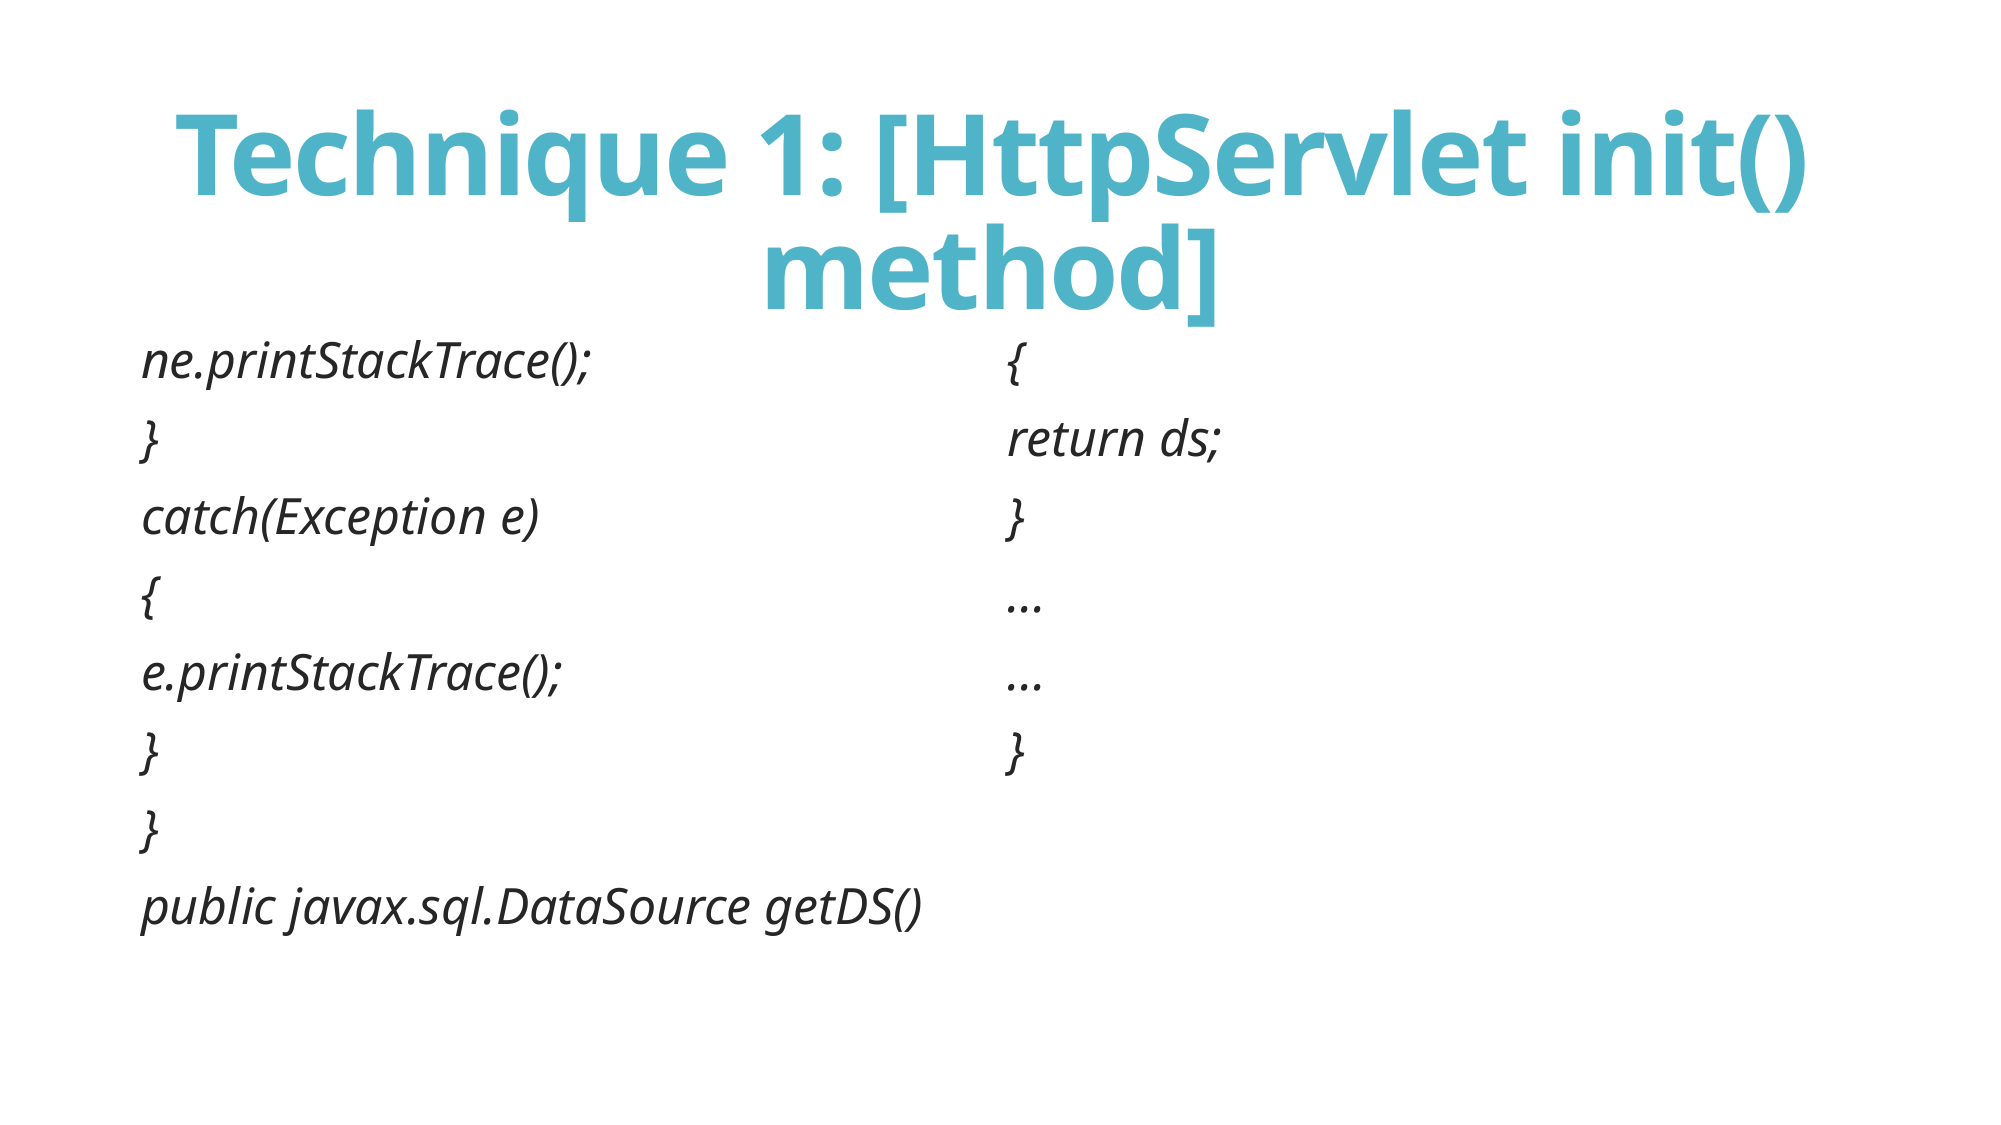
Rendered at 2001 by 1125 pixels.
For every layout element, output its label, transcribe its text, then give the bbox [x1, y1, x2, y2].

list ne.printStackTrace(); } catch(Exception e) { e.printStackTrace(); } } public javax.sql.DataSource getDS() { return ds; } ... ... } [111, 329, 1876, 948]
title Technique 1: [HttpServlet init() method] [107, 81, 1875, 354]
